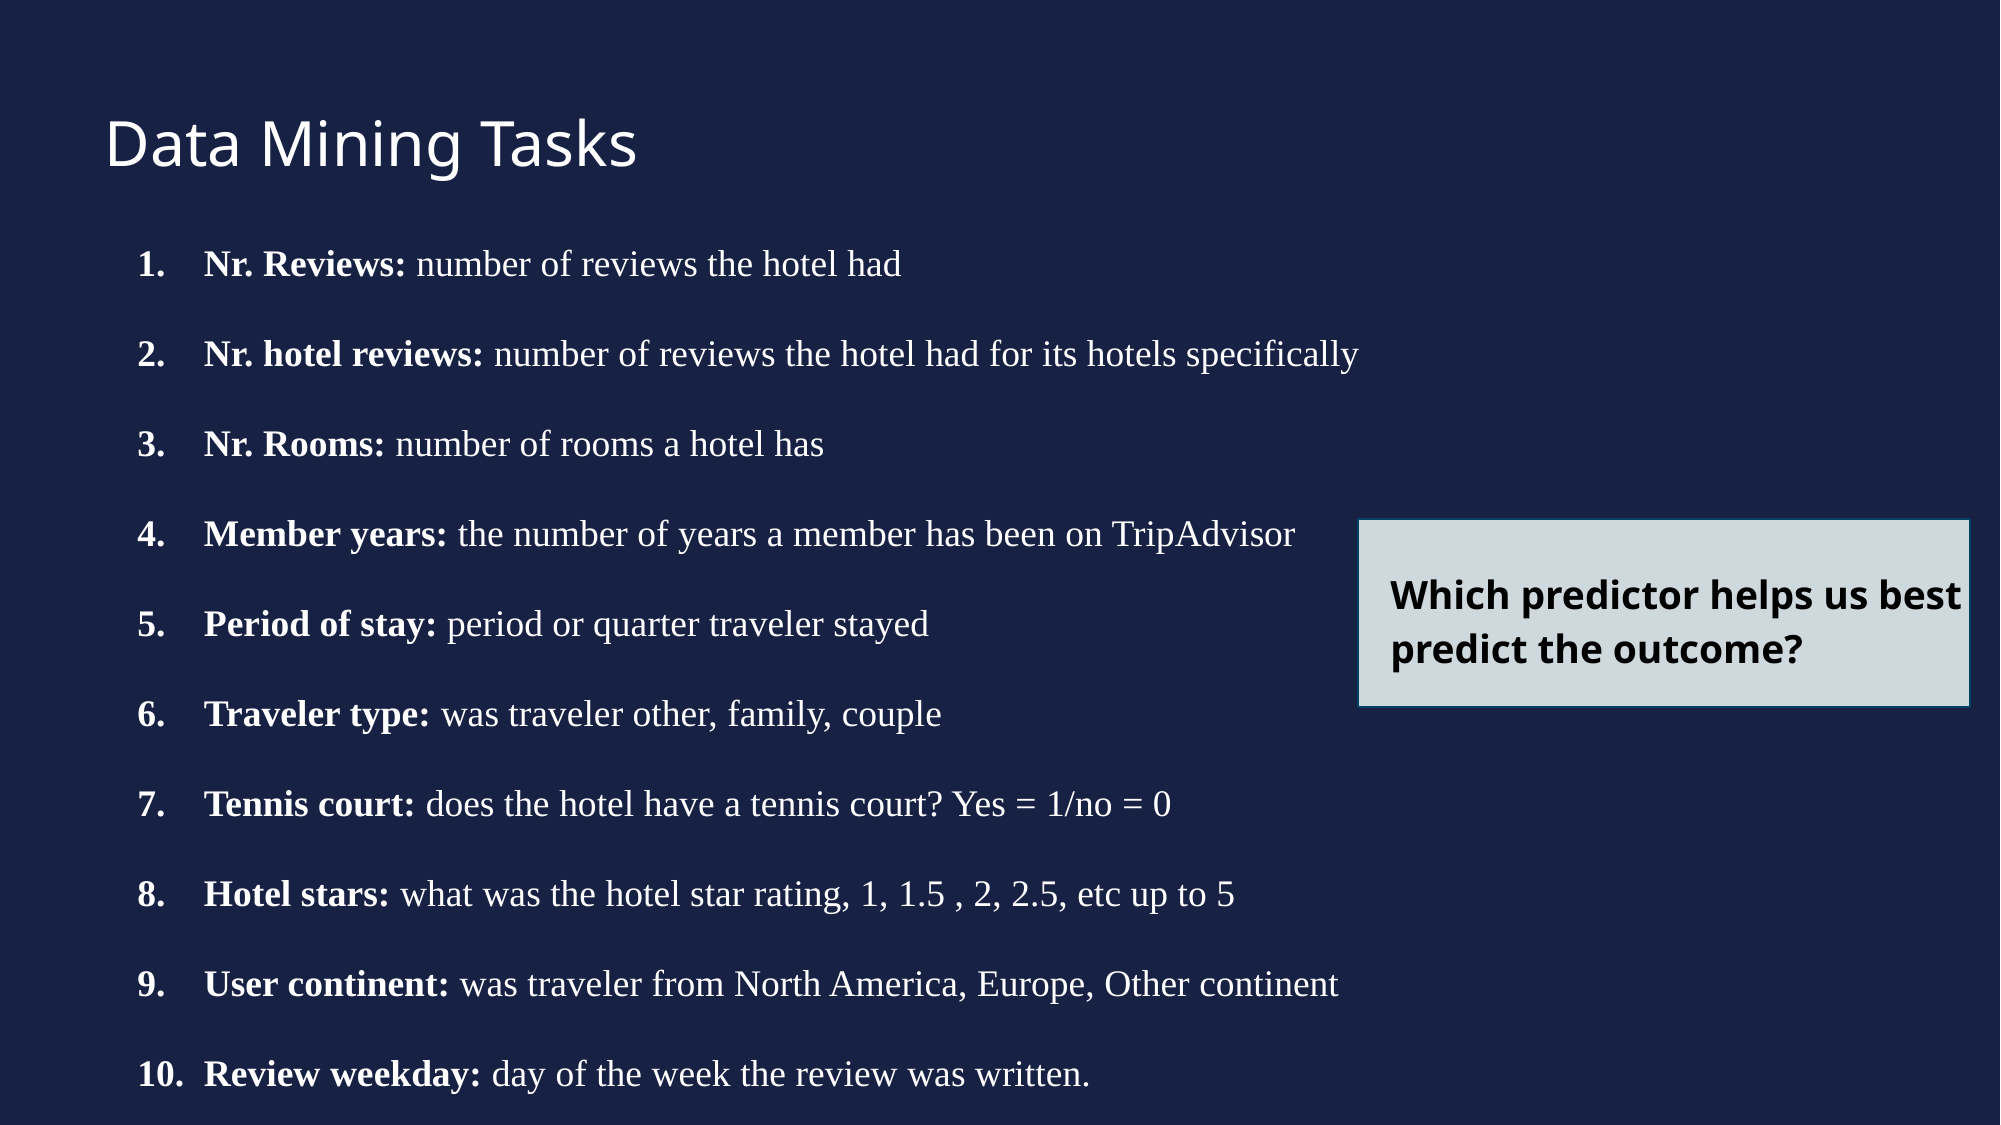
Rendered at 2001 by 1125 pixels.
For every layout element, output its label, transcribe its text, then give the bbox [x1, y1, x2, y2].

list Nr. Reviews: number of reviews the hotel had Nr. hotel reviews: number of reviews the hotel had for its hotels specifically Nr. Rooms: number of rooms a hotel has Member years: the number of years a member has been on TripAdvisor Period of stay: period or quarter traveler stayed Traveler type: was traveler other, family, couple Tennis court: does the hotel have a tennis court? Yes = 1/no = 0 Hotel stars: what was the hotel star rating, 1, 1.5 , 2, 2.5, etc up to 5 User continent: was traveler from North America, Europe, Other continent Review weekday: day of the week the review was written. [84, 174, 1780, 974]
text_box [1358, 519, 1970, 708]
list Which predictor helps us best predict the outcome? [1370, 543, 2000, 1125]
title Data Mining Tasks [84, 48, 1916, 199]
